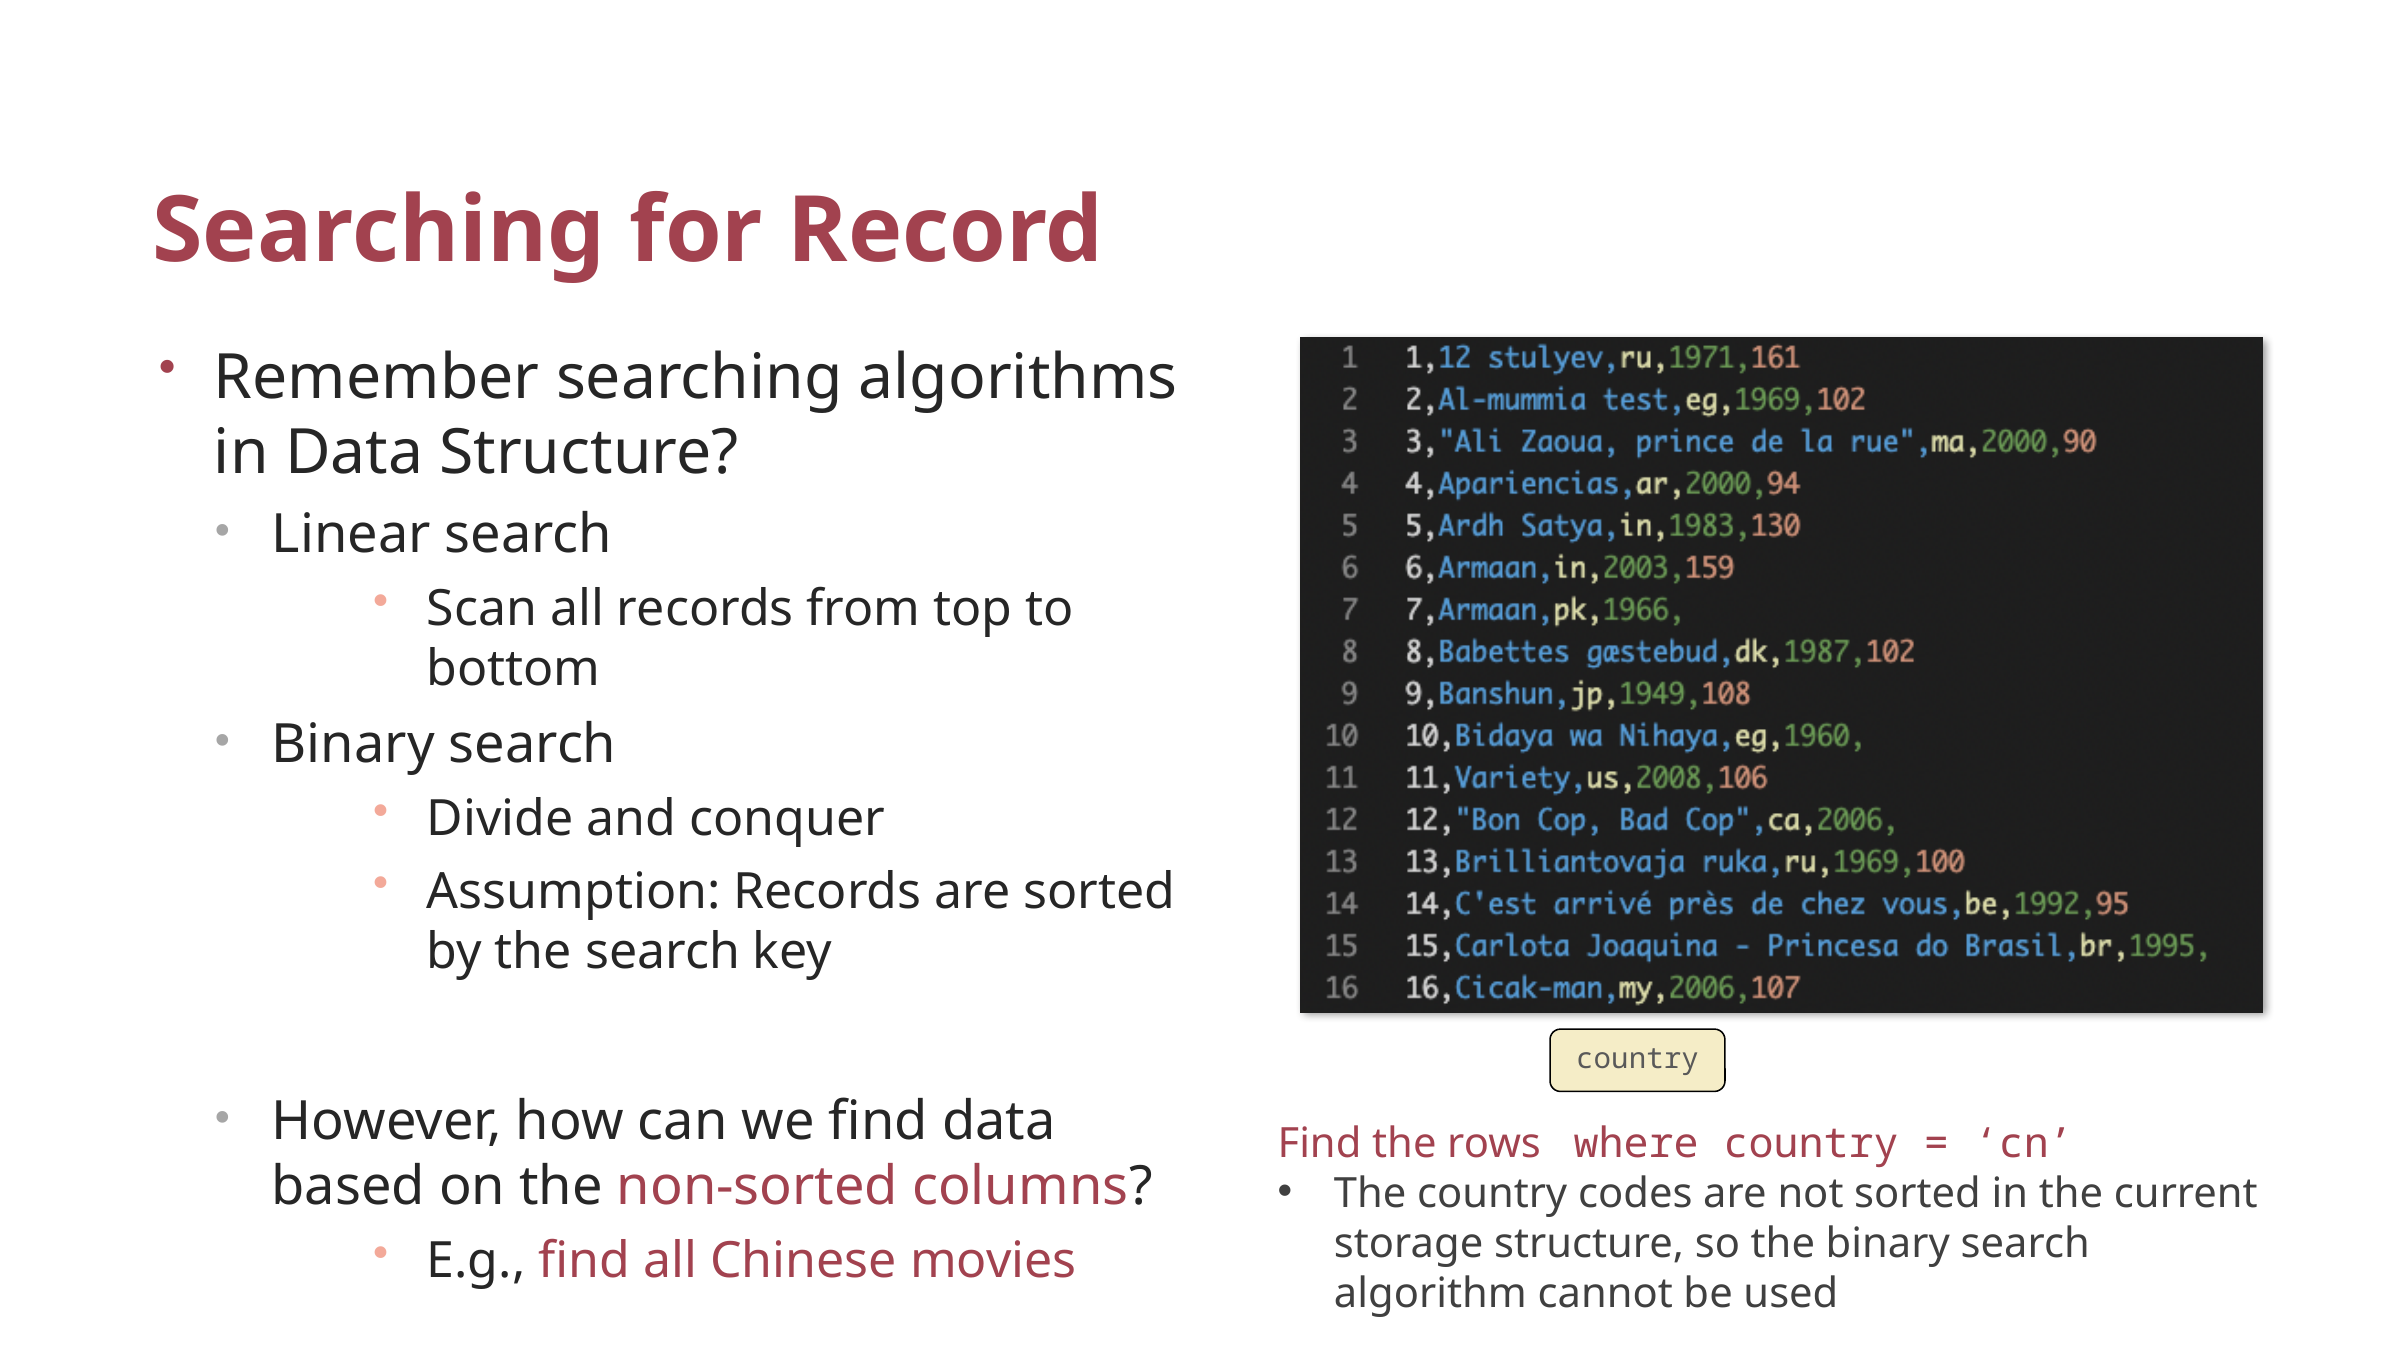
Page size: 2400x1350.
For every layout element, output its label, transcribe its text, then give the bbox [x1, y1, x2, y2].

text_box Find the rows where country = ‘cn’ The country codes are not sorted in the current storage structure, so the binary search algorithm cannot be used [1263, 1107, 2301, 1323]
title Searching for Record [137, 54, 2263, 288]
picture [1300, 337, 2263, 1013]
text_box country [1550, 1029, 1726, 1092]
list Remember searching algorithms in Data Structure? Linear search Scan all records from top to bottom Binary search Divide and conquer Assumption: Records are sorted by the search key However, how can we find data based on the non-sorted columns? E.g., find all Chinese movies [137, 324, 1225, 1200]
